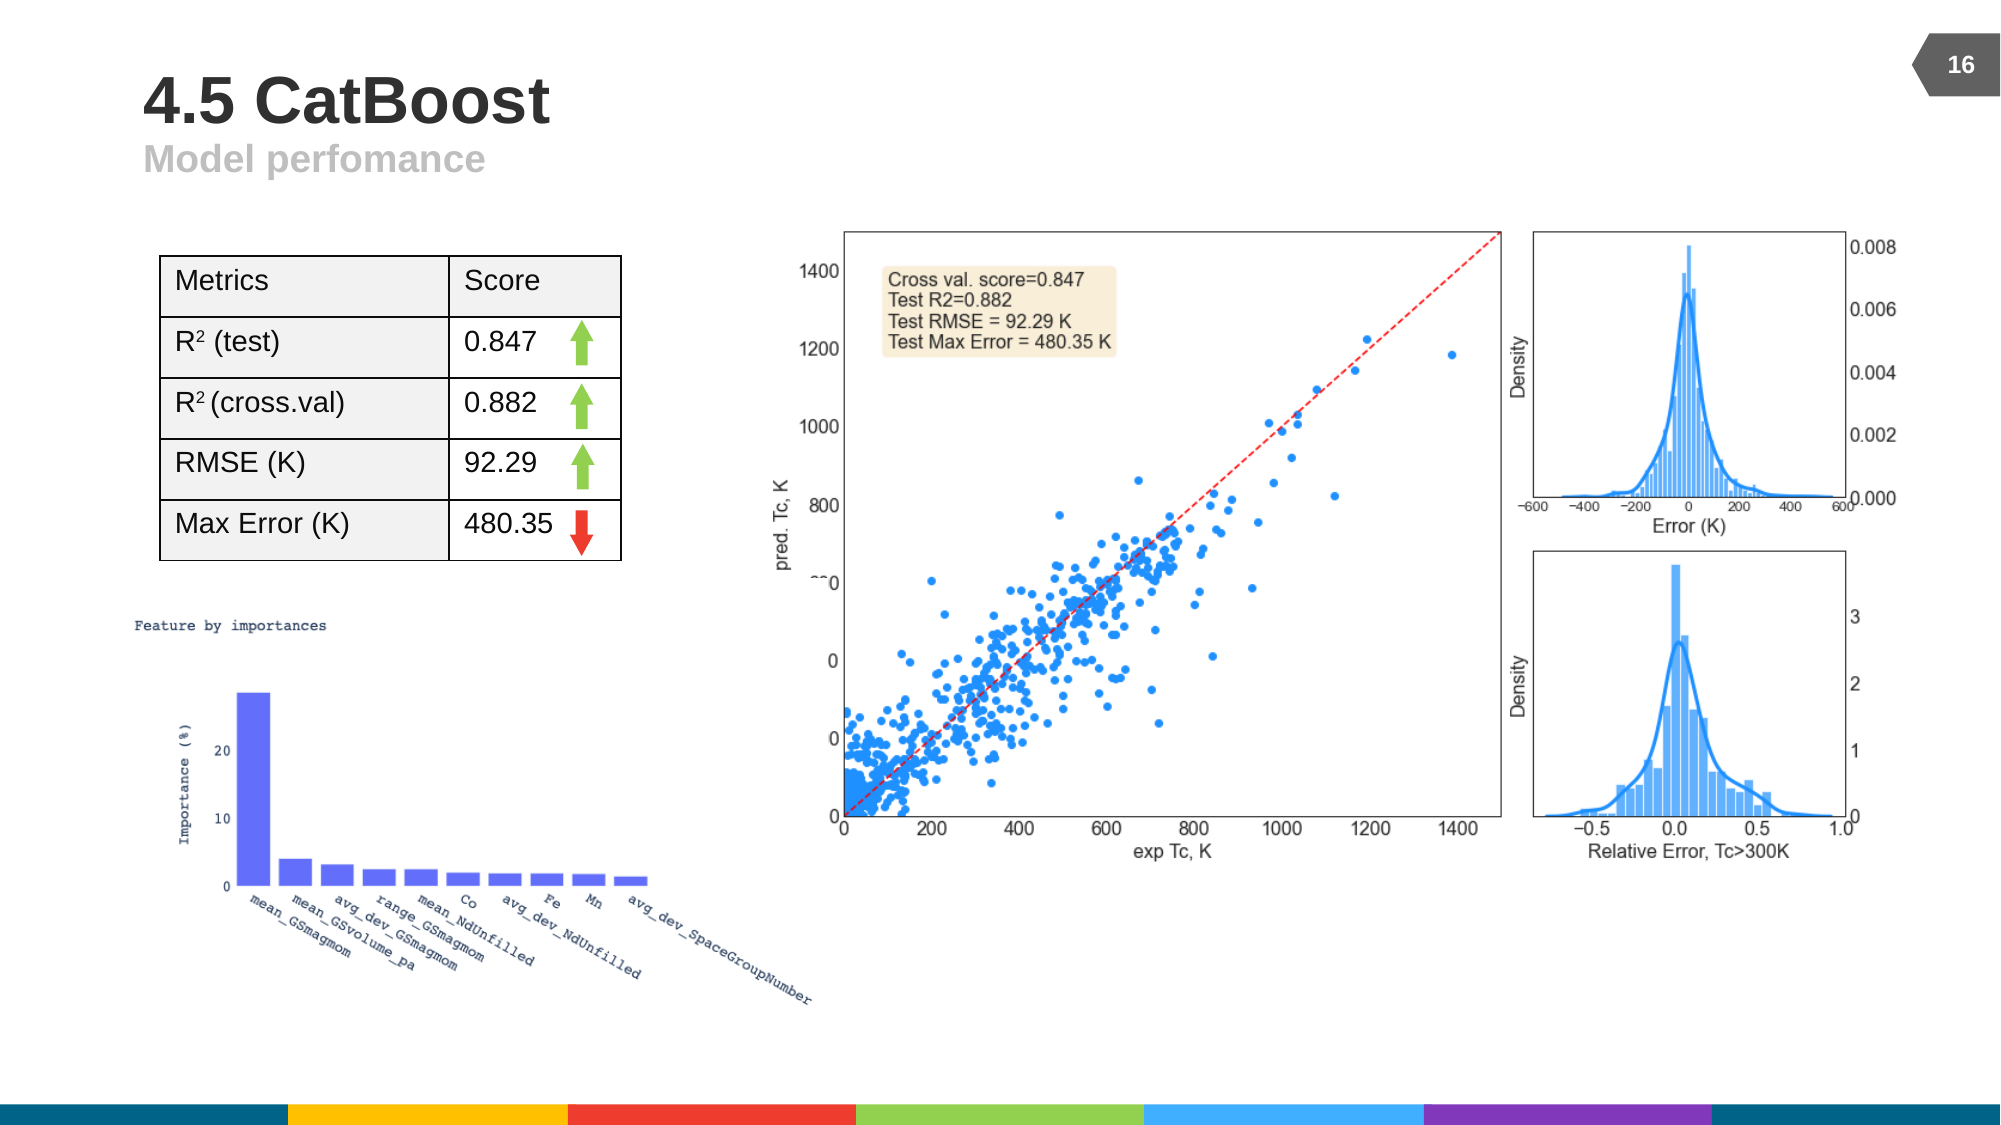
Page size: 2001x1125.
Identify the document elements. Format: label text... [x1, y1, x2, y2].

table_cell 0.882 [450, 379, 620, 438]
text_box [568, 381, 596, 432]
picture [98, 223, 1905, 1048]
table_cell 0.847 [450, 318, 620, 377]
table_cell RMSE (K) [161, 440, 448, 499]
table_header Score [450, 257, 620, 316]
slide_number 16 [1919, 33, 2000, 94]
list Model perfomance [143, 135, 1044, 180]
text_box [568, 317, 596, 368]
table_cell 92.29 [450, 440, 620, 499]
text_box [569, 510, 594, 556]
table_cell Max Error (K) [161, 501, 448, 560]
title 4.5 CatBoost [143, 58, 1377, 136]
table_cell R2 (cross.val) [161, 379, 448, 438]
table_header Metrics [161, 257, 448, 316]
text_box [569, 441, 597, 492]
table_cell 480.35 [450, 501, 620, 560]
table_cell R2 (test) [161, 318, 448, 377]
